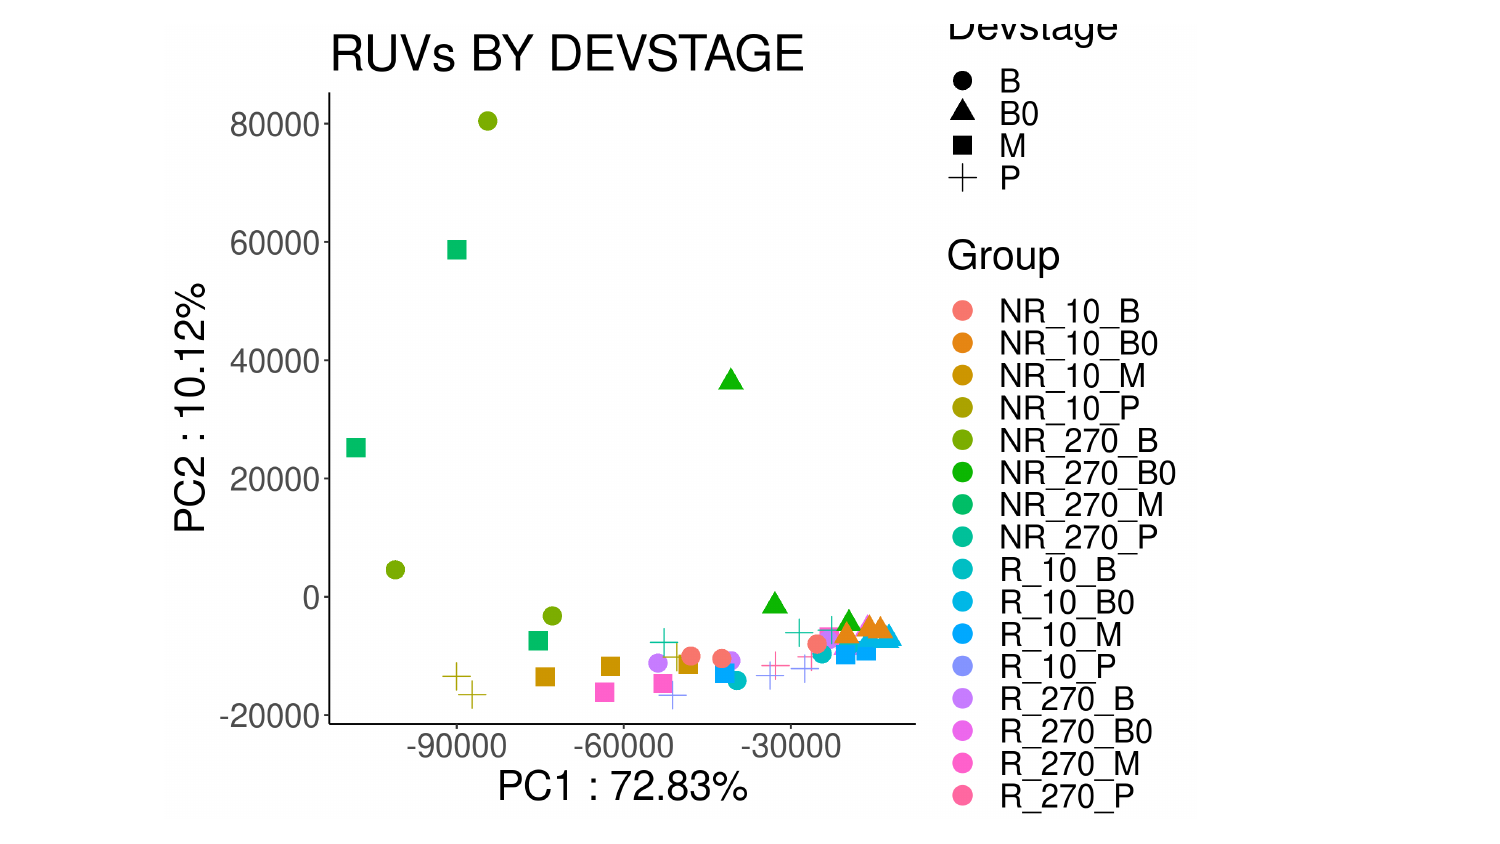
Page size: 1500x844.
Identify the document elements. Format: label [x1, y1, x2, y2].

picture [163, 24, 1197, 819]
